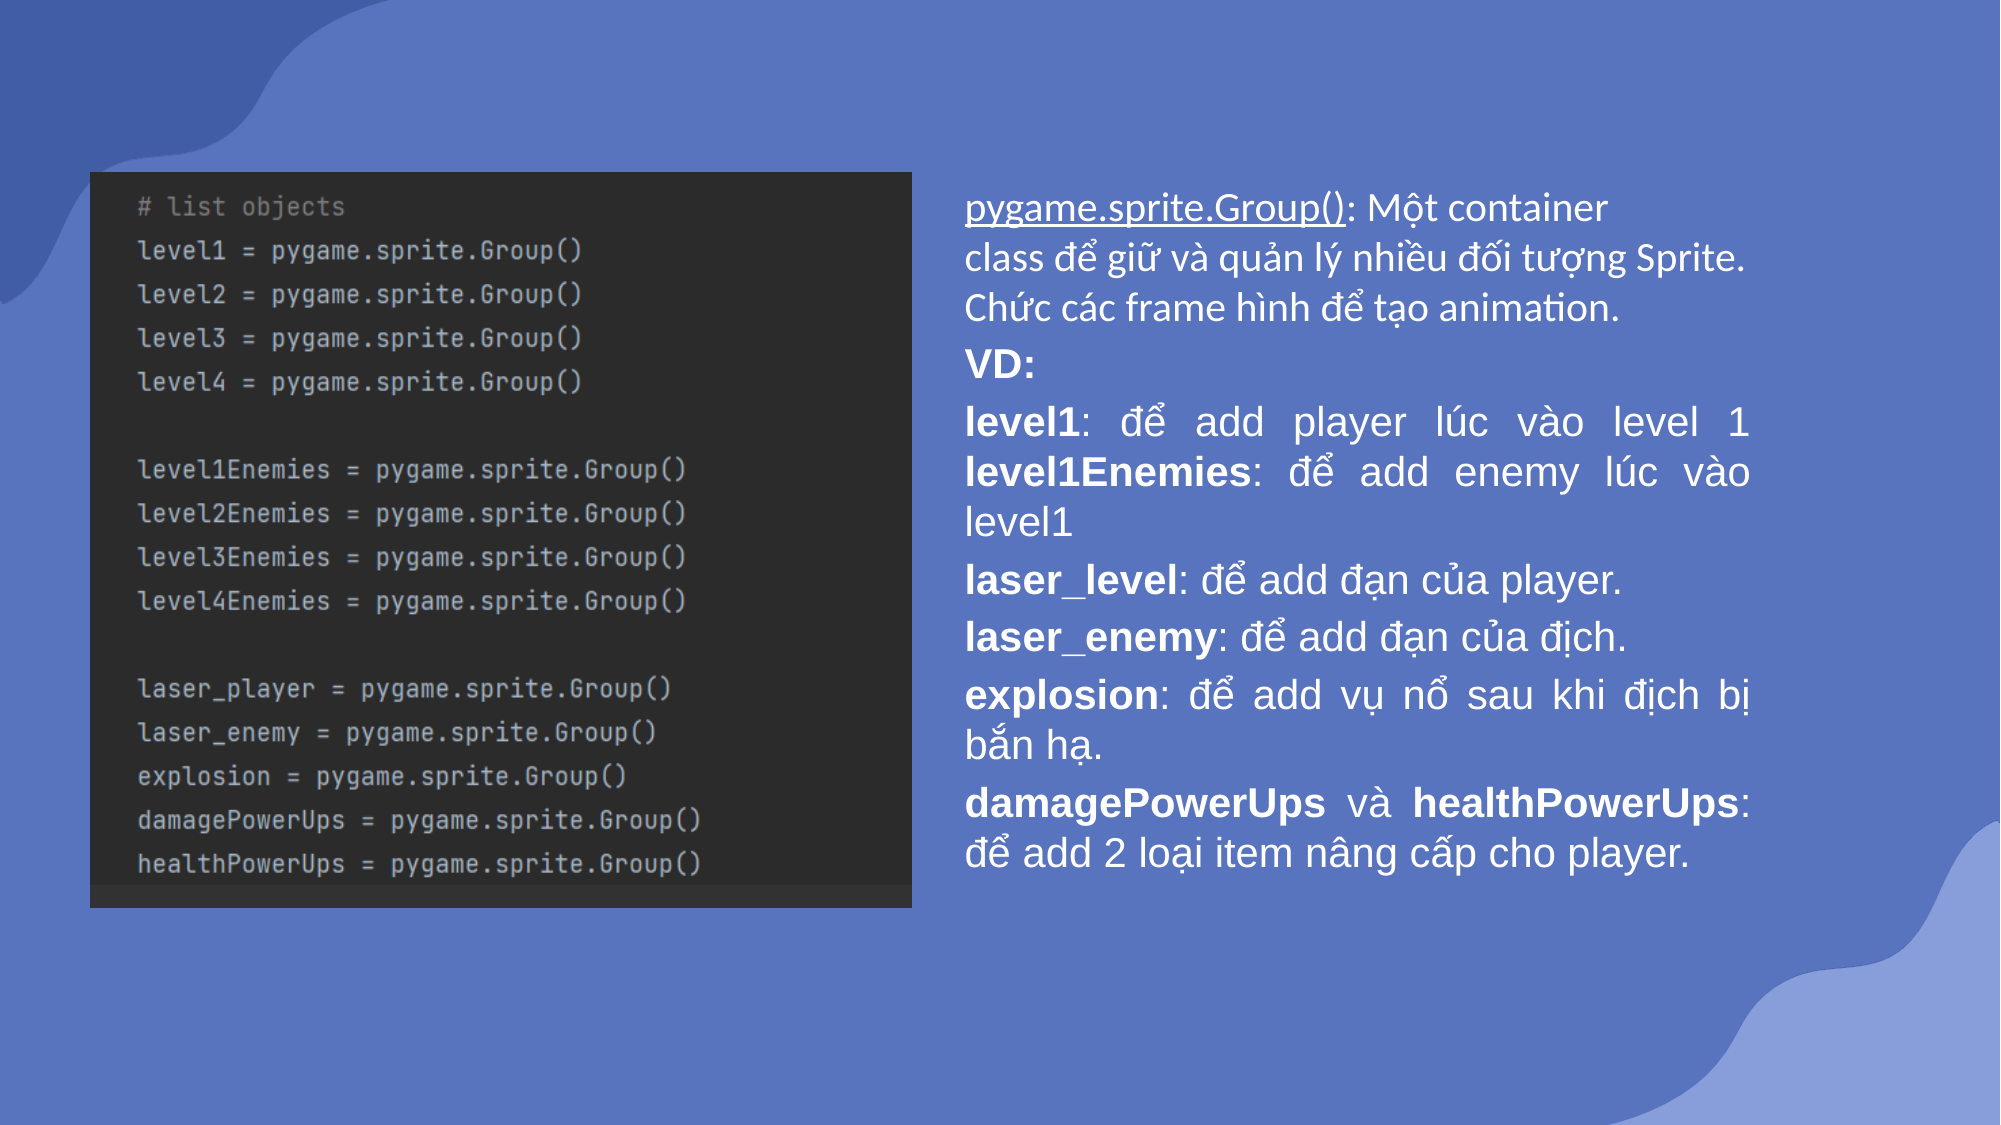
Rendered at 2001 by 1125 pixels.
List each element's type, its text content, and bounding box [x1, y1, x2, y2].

picture [0, 0, 2000, 1125]
text_box pygame.sprite.Group(): Một container class để giữ và quản lý nhiều đối tượng Sprite. Chức các frame hình để tạo animation. VD: level1: để add player lúc vào level 1 level1Enemies: để add enemy lúc vào level1 laser_level: để add đạn của player. laser_enemy: để add đạn của địch. explosion: để add vụ nổ sau khi địch bị bắn hạ. damagePowerUps và healthPowerUps: để add 2 loại item nâng cấp cho player. [945, 172, 1766, 883]
